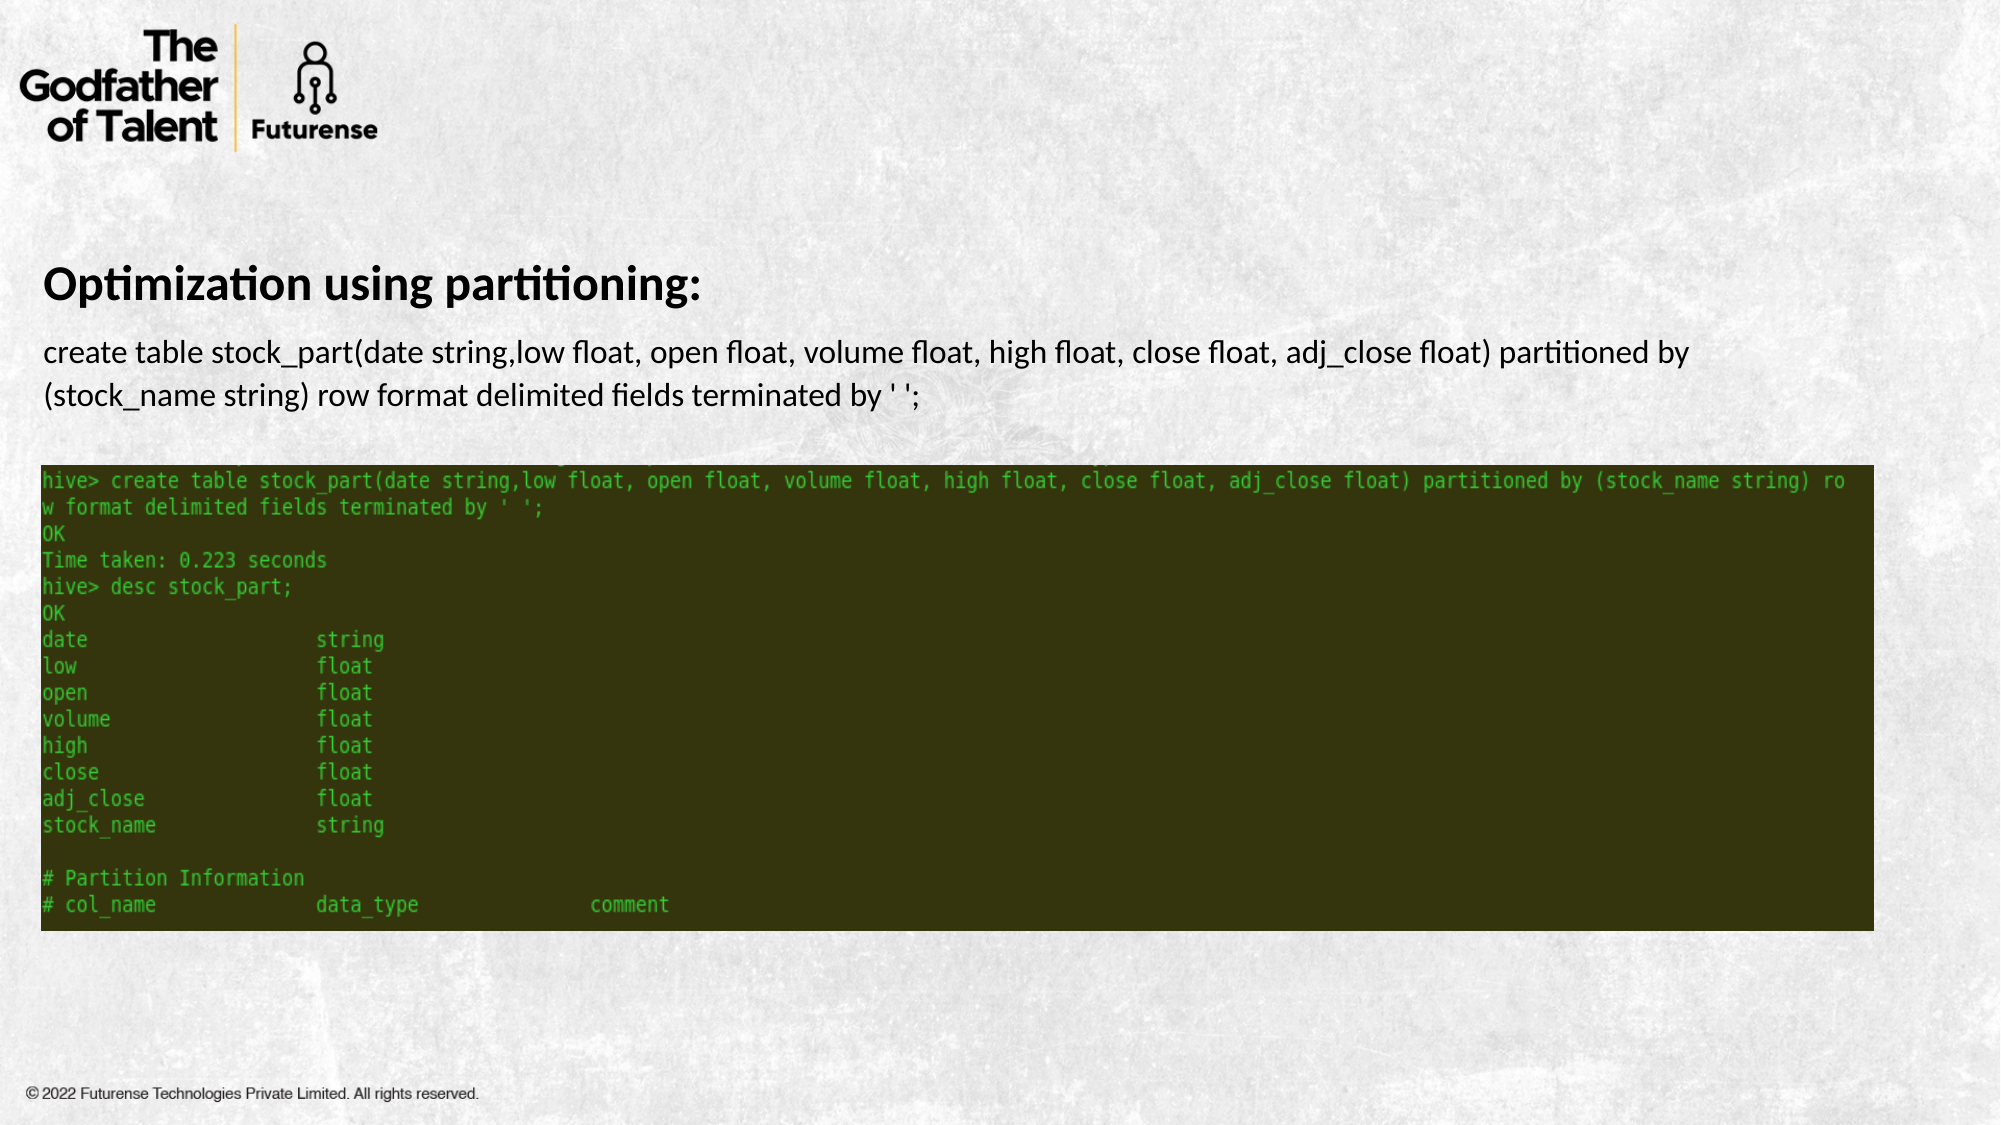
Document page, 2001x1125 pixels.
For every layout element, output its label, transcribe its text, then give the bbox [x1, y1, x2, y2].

picture [0, 0, 2001, 1125]
text_box Optimization using partitioning: create table stock_part(date string,low float, open float, volume float, high float, close float, adj_close float) partitioned by (stock_name string) row format delimited fields terminated by ' '; [28, 0, 1737, 582]
